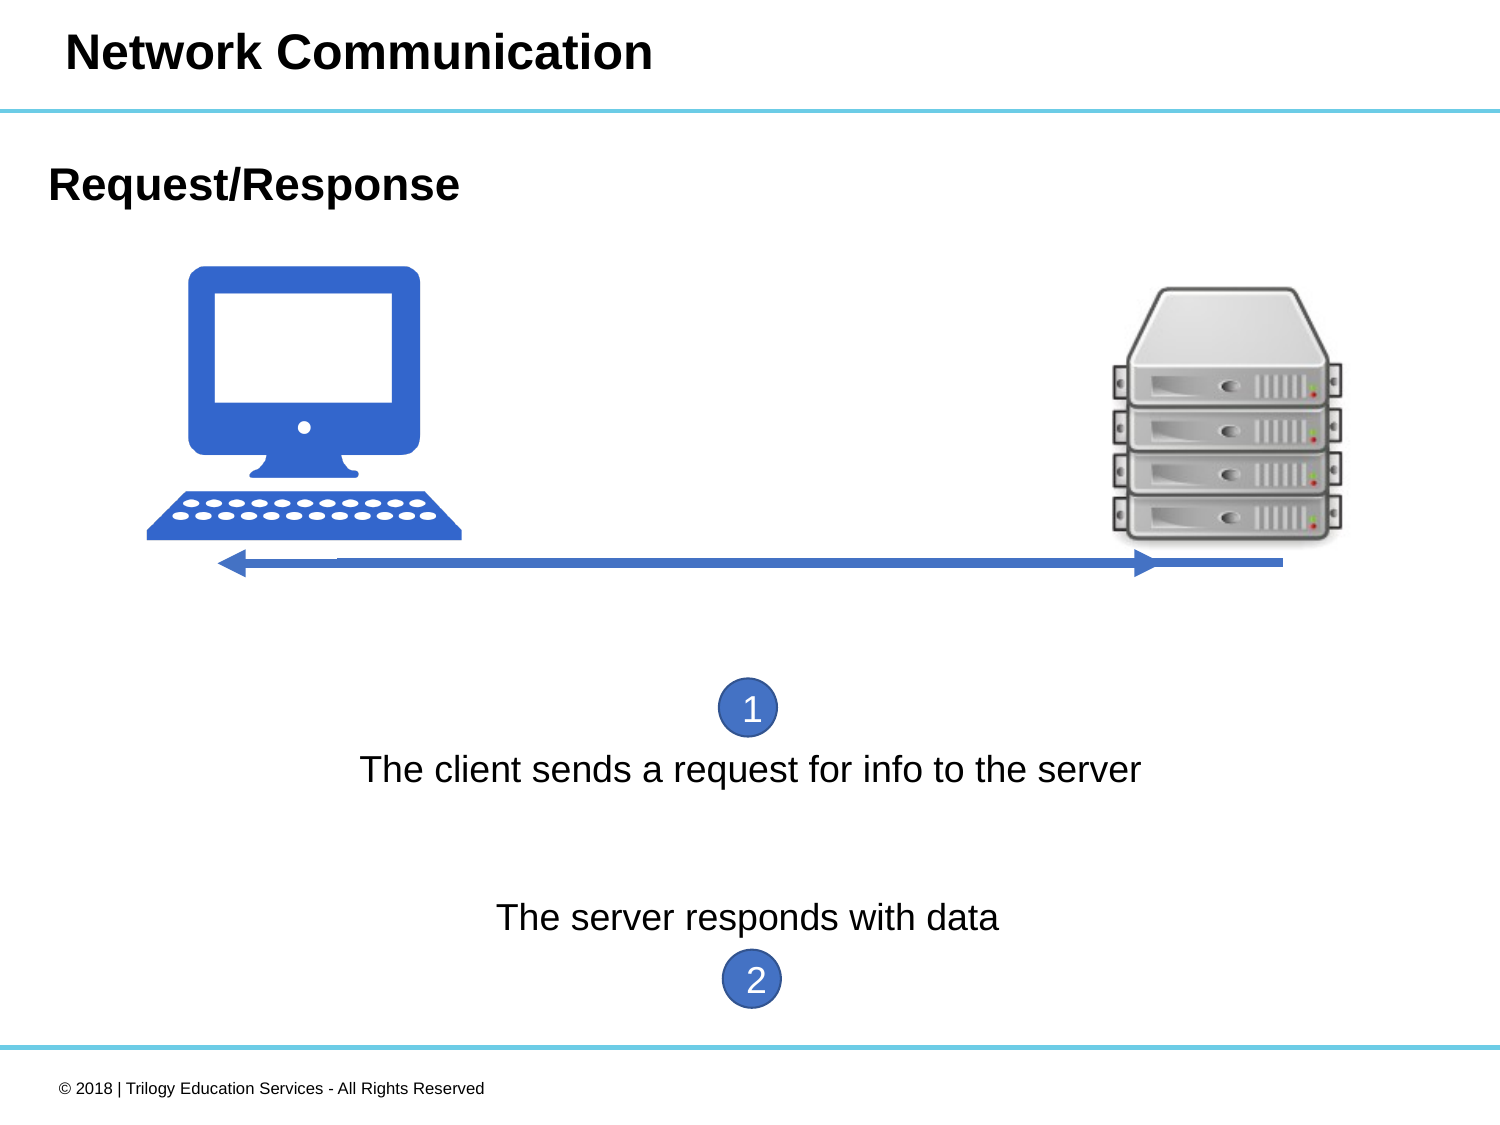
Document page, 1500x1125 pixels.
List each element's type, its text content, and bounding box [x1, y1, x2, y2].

text_box Request/Response [751, 147, 1463, 948]
text_box 2 [721, 948, 749, 1009]
picture [144, 243, 464, 563]
text_box 1 [751, 677, 779, 738]
picture [1099, 274, 1357, 563]
text_box 1 [717, 677, 749, 738]
text_box Request/Response [33, 147, 749, 948]
text_box The client sends a request for info to the server [344, 737, 749, 798]
title Network Communication [50, 0, 948, 108]
text_box The server responds with data [481, 885, 749, 946]
text_box 2 [751, 948, 782, 1009]
text_box The client sends a request for info to the server [751, 737, 1160, 798]
text_box The server responds with data [751, 885, 1023, 946]
